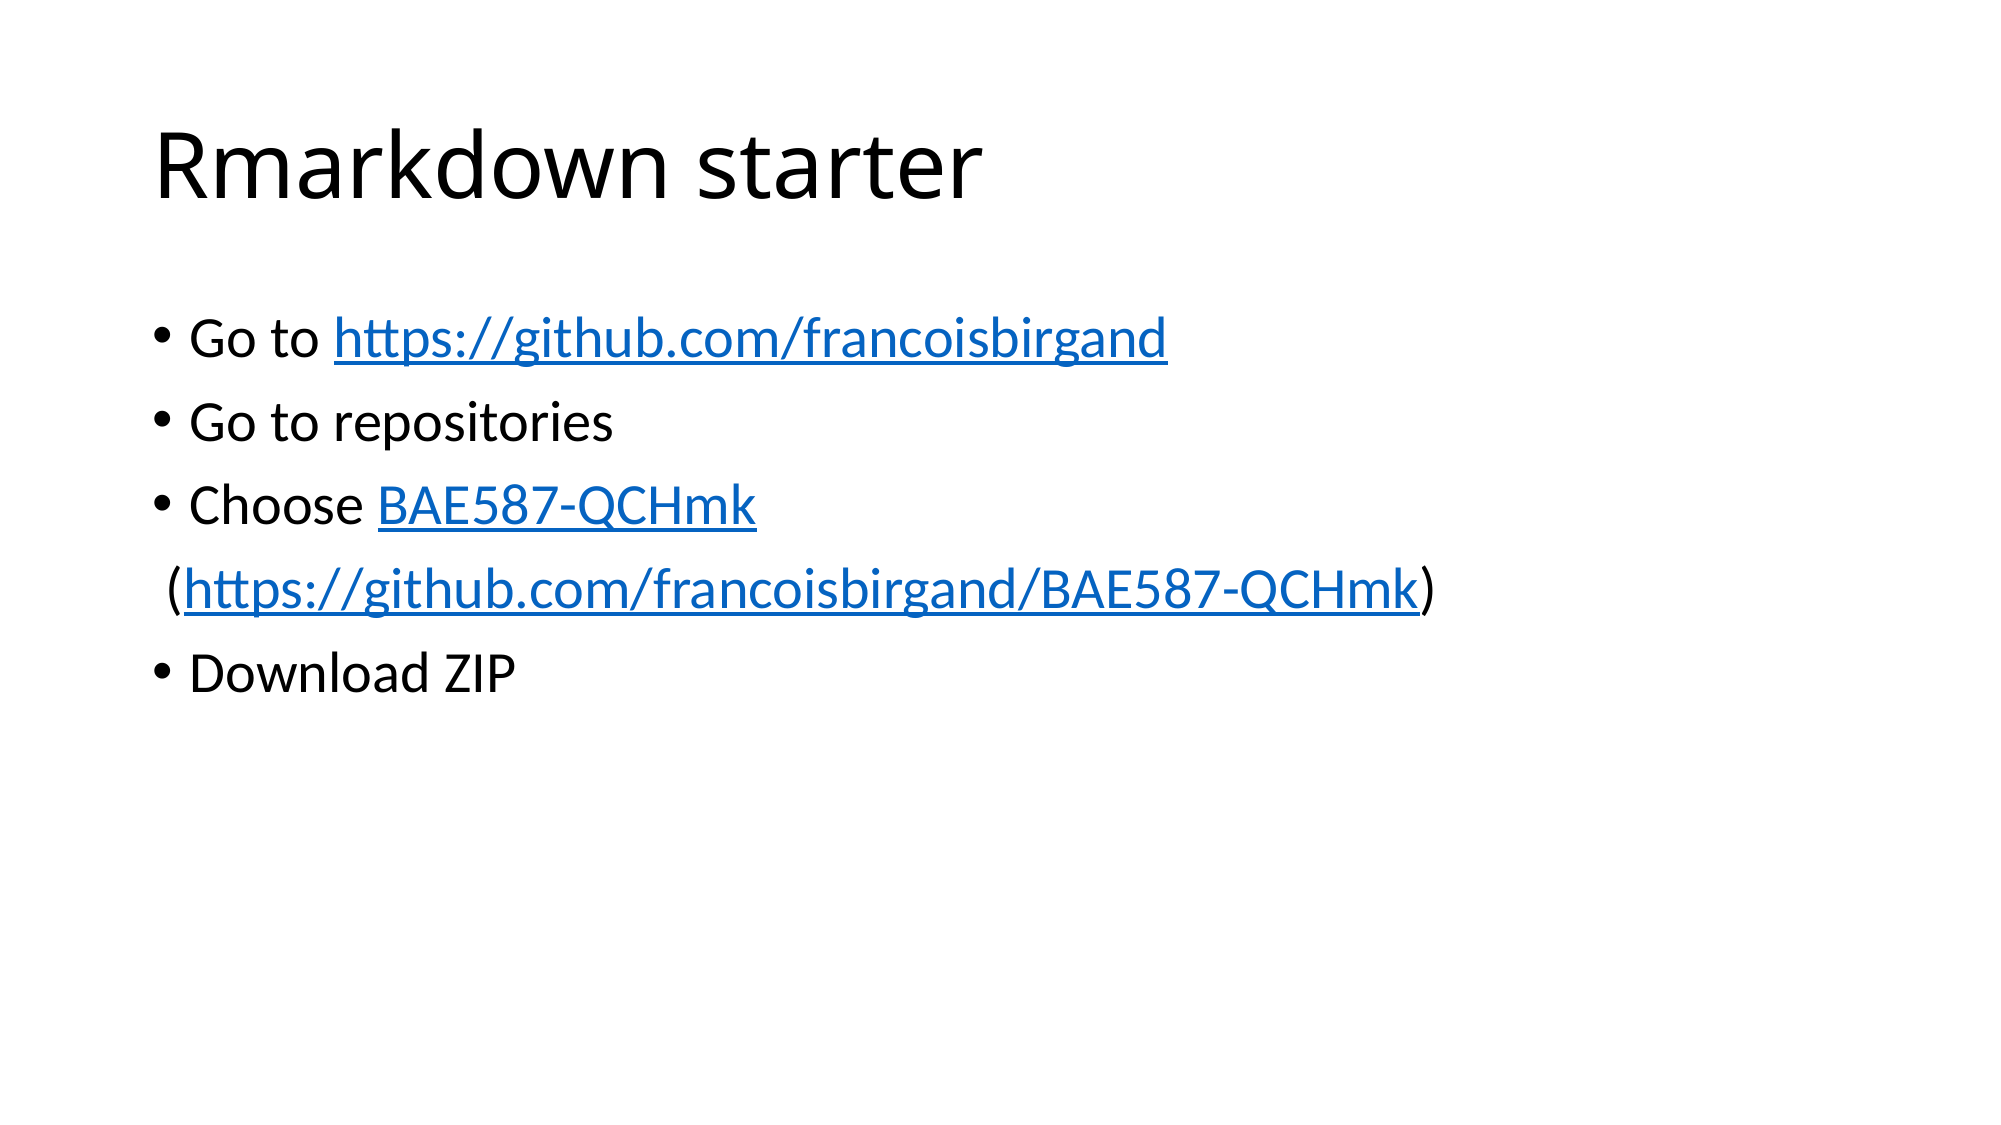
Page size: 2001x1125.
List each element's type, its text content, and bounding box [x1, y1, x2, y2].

list Go to https://github.com/francoisbirgand Go to repositories Choose BAE587-QCHmk (https://github.com/francoisbirgand/BAE587-QCHmk) Download ZIP [137, 299, 1863, 1014]
title Rmarkdown starter [137, 59, 1863, 278]
